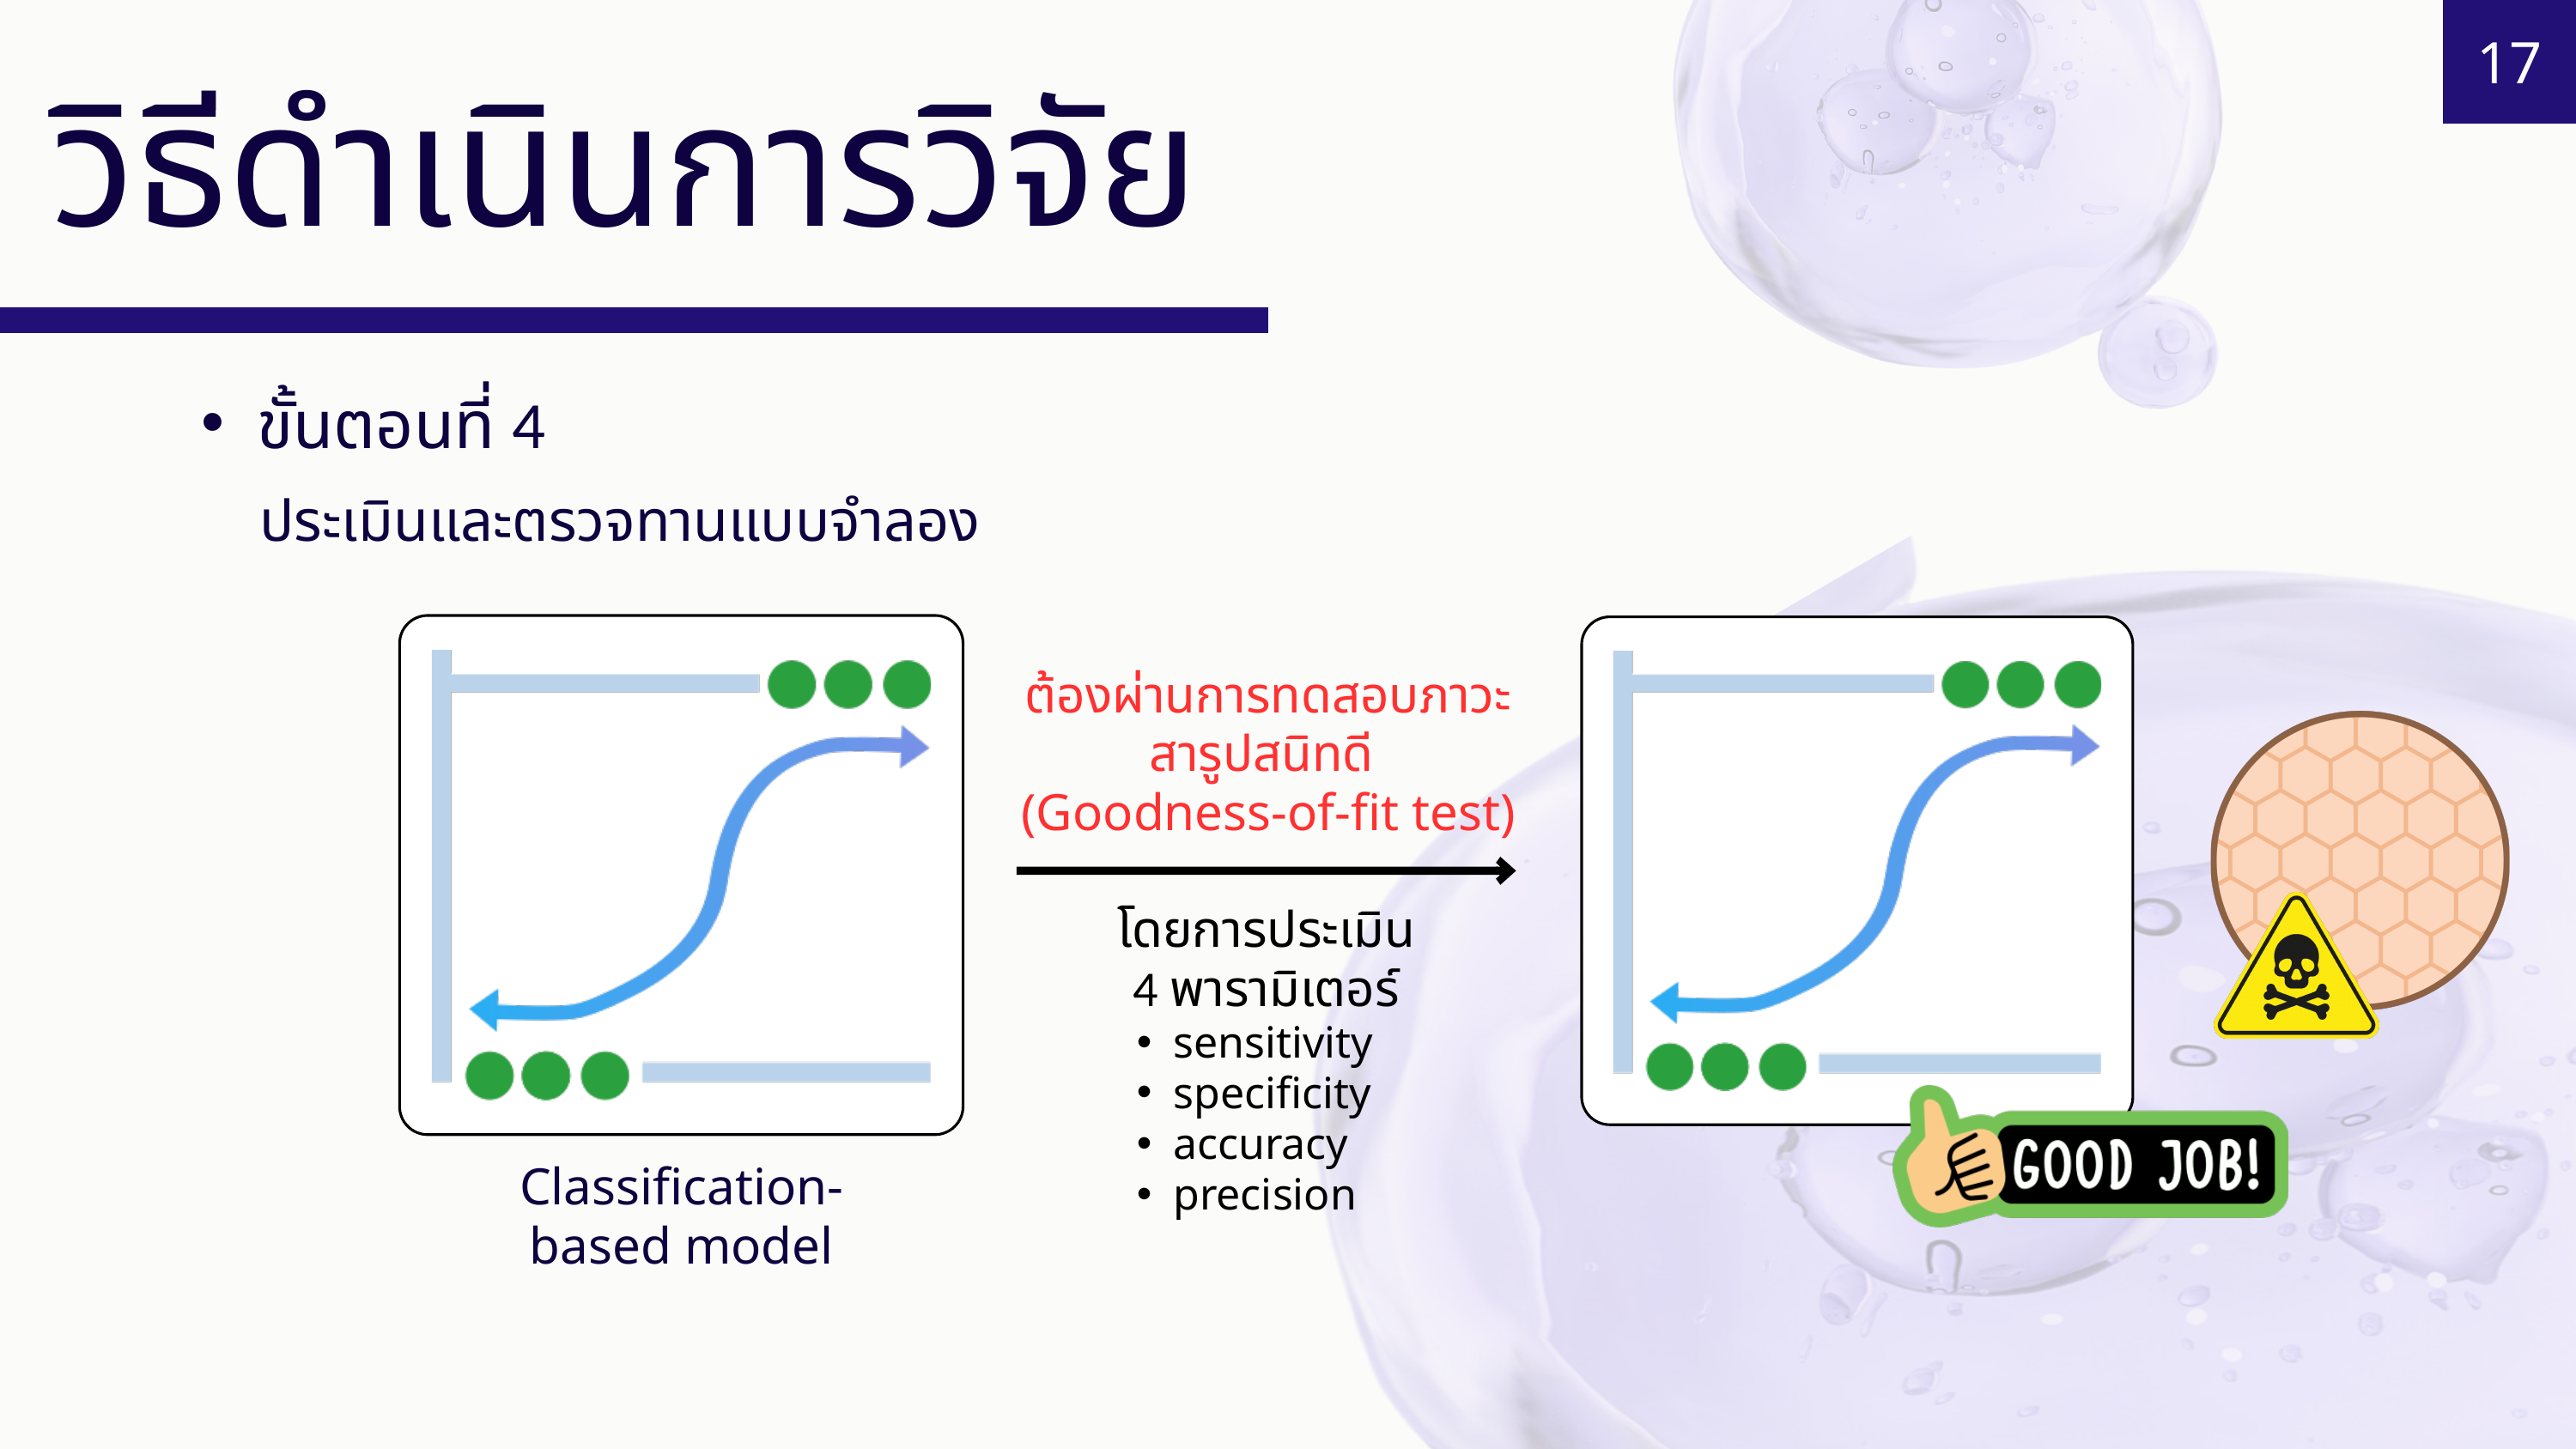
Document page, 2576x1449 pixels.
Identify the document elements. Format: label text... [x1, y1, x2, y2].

text_box วิธีดำเนินการวิจัย [51, 82, 1288, 261]
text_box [1581, 616, 2134, 1125]
text_box ต้องผ่านการทดสอบภาวะสารูปสนิทดี (Goodness-of-fit test) [1016, 664, 1521, 841]
text_box [1635, 0, 2275, 537]
text_box Classification-based model [457, 1155, 906, 1275]
text_box ประเมินและตรวจทานแบบจำลอง [259, 472, 1730, 553]
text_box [0, 306, 1269, 333]
text_box [1234, 148, 2576, 1449]
text_box [1891, 1085, 2289, 1228]
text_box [399, 615, 963, 1135]
text_box ขั้นตอนที่ 4 [144, 349, 594, 462]
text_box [2210, 711, 2510, 1039]
text_box โดยการประเมิน 4 พารามิเตอร์ sensitivity specificity accuracy precision [1100, 898, 1433, 1219]
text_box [2442, 0, 2576, 124]
